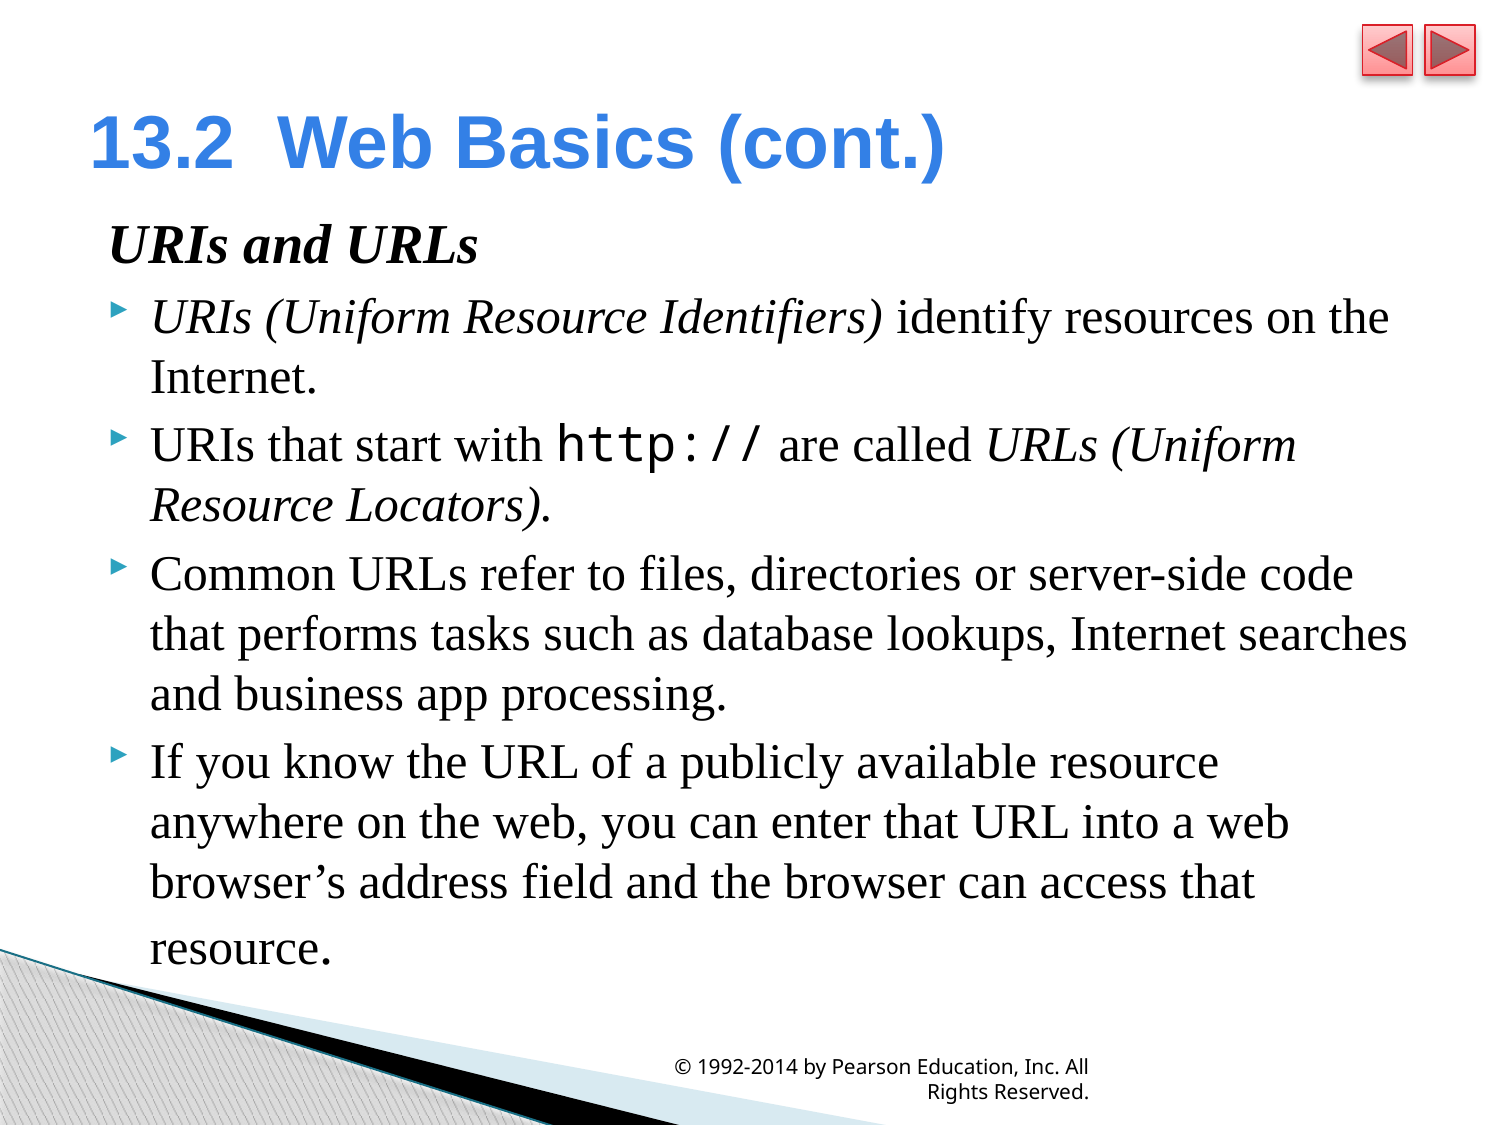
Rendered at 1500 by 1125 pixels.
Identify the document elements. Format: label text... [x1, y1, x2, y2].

list URIs and URLs URIs (Uniform Resource Identifiers) identify resources on the Internet. URIs that start with http:// are called URLs (Uniform Resource Locators). Common URLs refer to files, directories or server-side code that performs tasks such as database lookups, Internet searches and business app processing. If you know the URL of a publicly available resource anywhere on the web, you can enter that URL into a web browser’s address field and the browser can access that resource. [75, 200, 1425, 943]
footer © 1992-2014 by Pearson Education, Inc. All Rights Reserved. [650, 1051, 1105, 1112]
title 13.2 Web Basics (cont.) [75, 45, 1425, 200]
